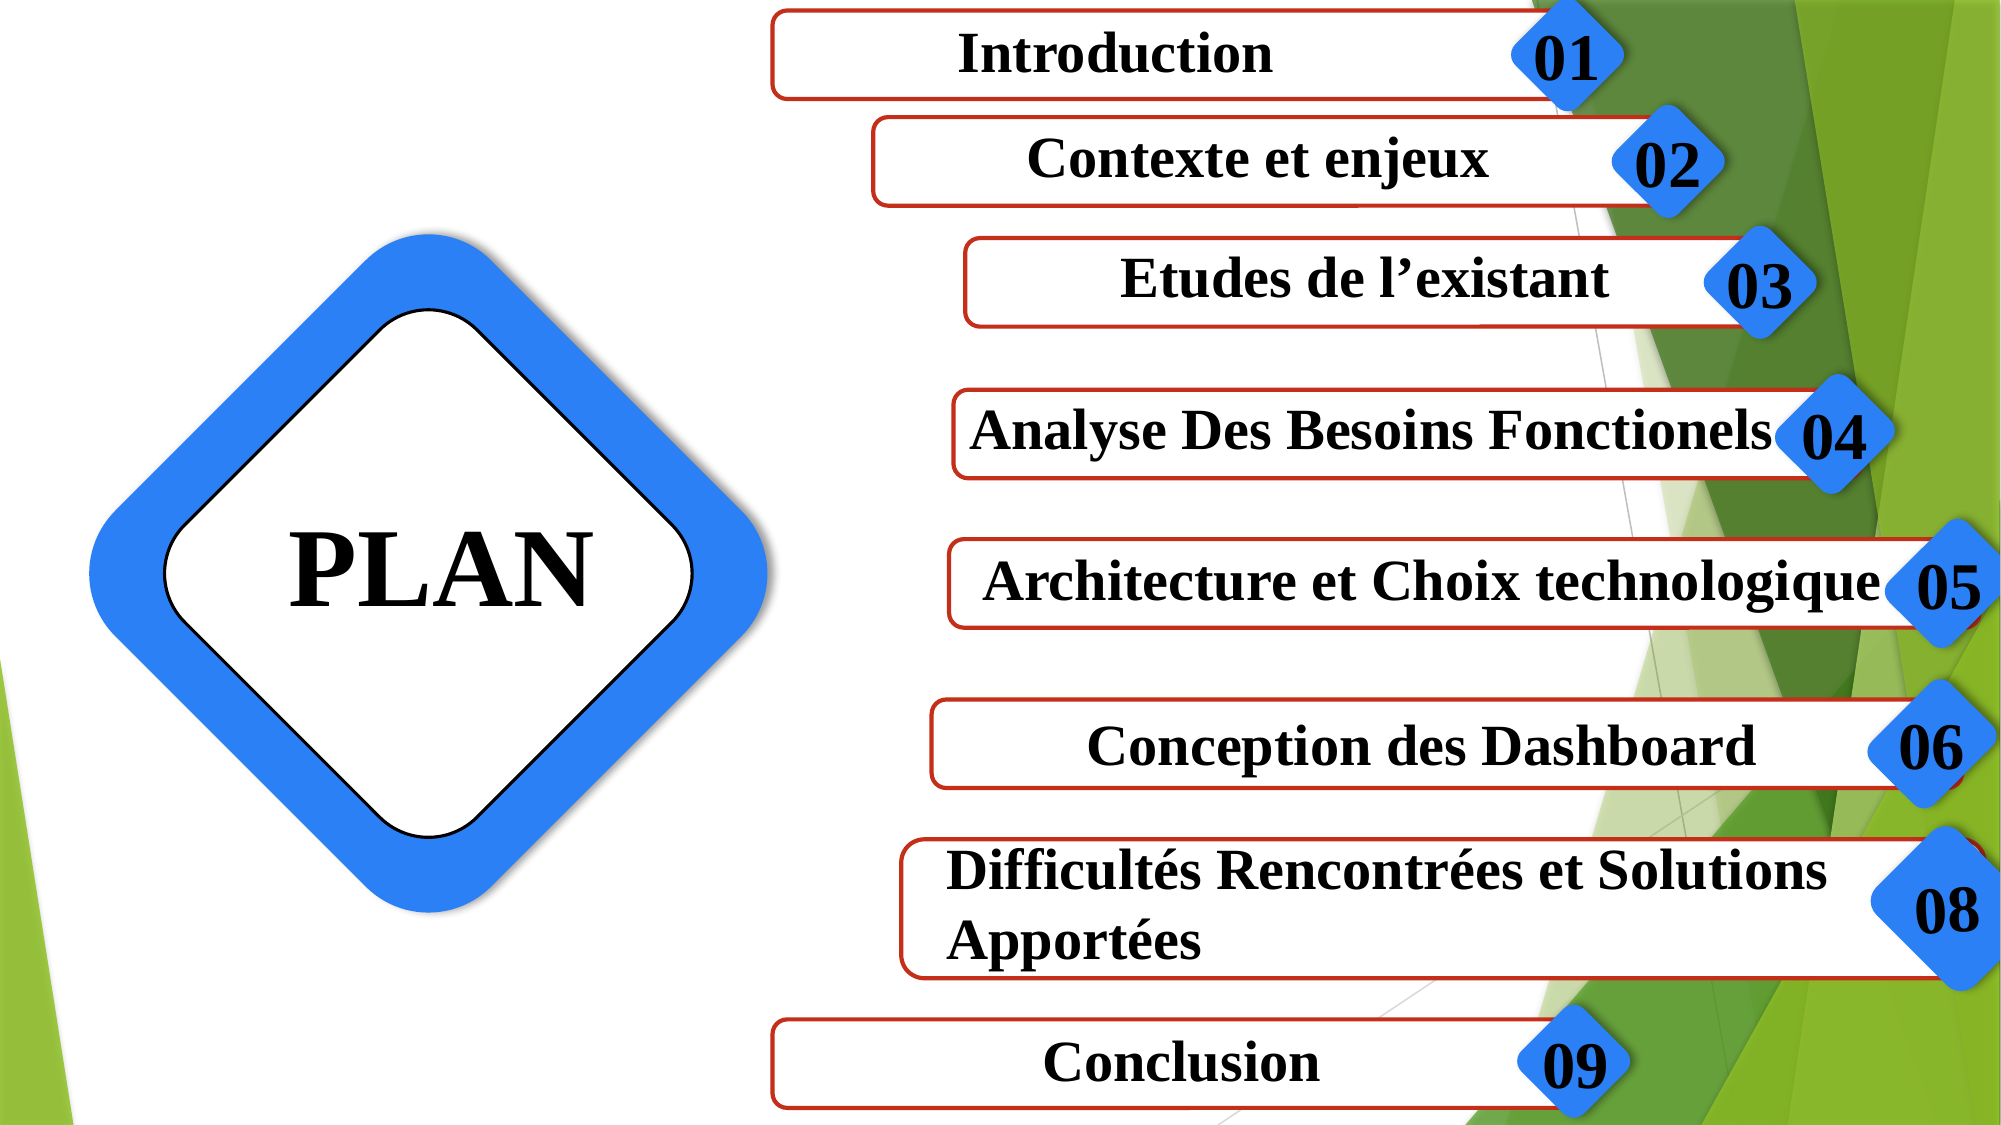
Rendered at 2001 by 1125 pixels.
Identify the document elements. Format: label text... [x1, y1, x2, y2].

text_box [931, 695, 2000, 793]
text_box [161, 307, 695, 840]
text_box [771, 1014, 1640, 1112]
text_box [964, 233, 1824, 331]
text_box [900, 838, 2000, 979]
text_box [952, 385, 1905, 483]
text_box Difficultés Rencontrées et Solutions Apportées [931, 988, 1871, 1049]
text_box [872, 112, 1732, 210]
text_box Difficultés Rencontrées et Solutions Apportées [931, 824, 1871, 838]
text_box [948, 534, 2000, 632]
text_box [771, 6, 1631, 104]
